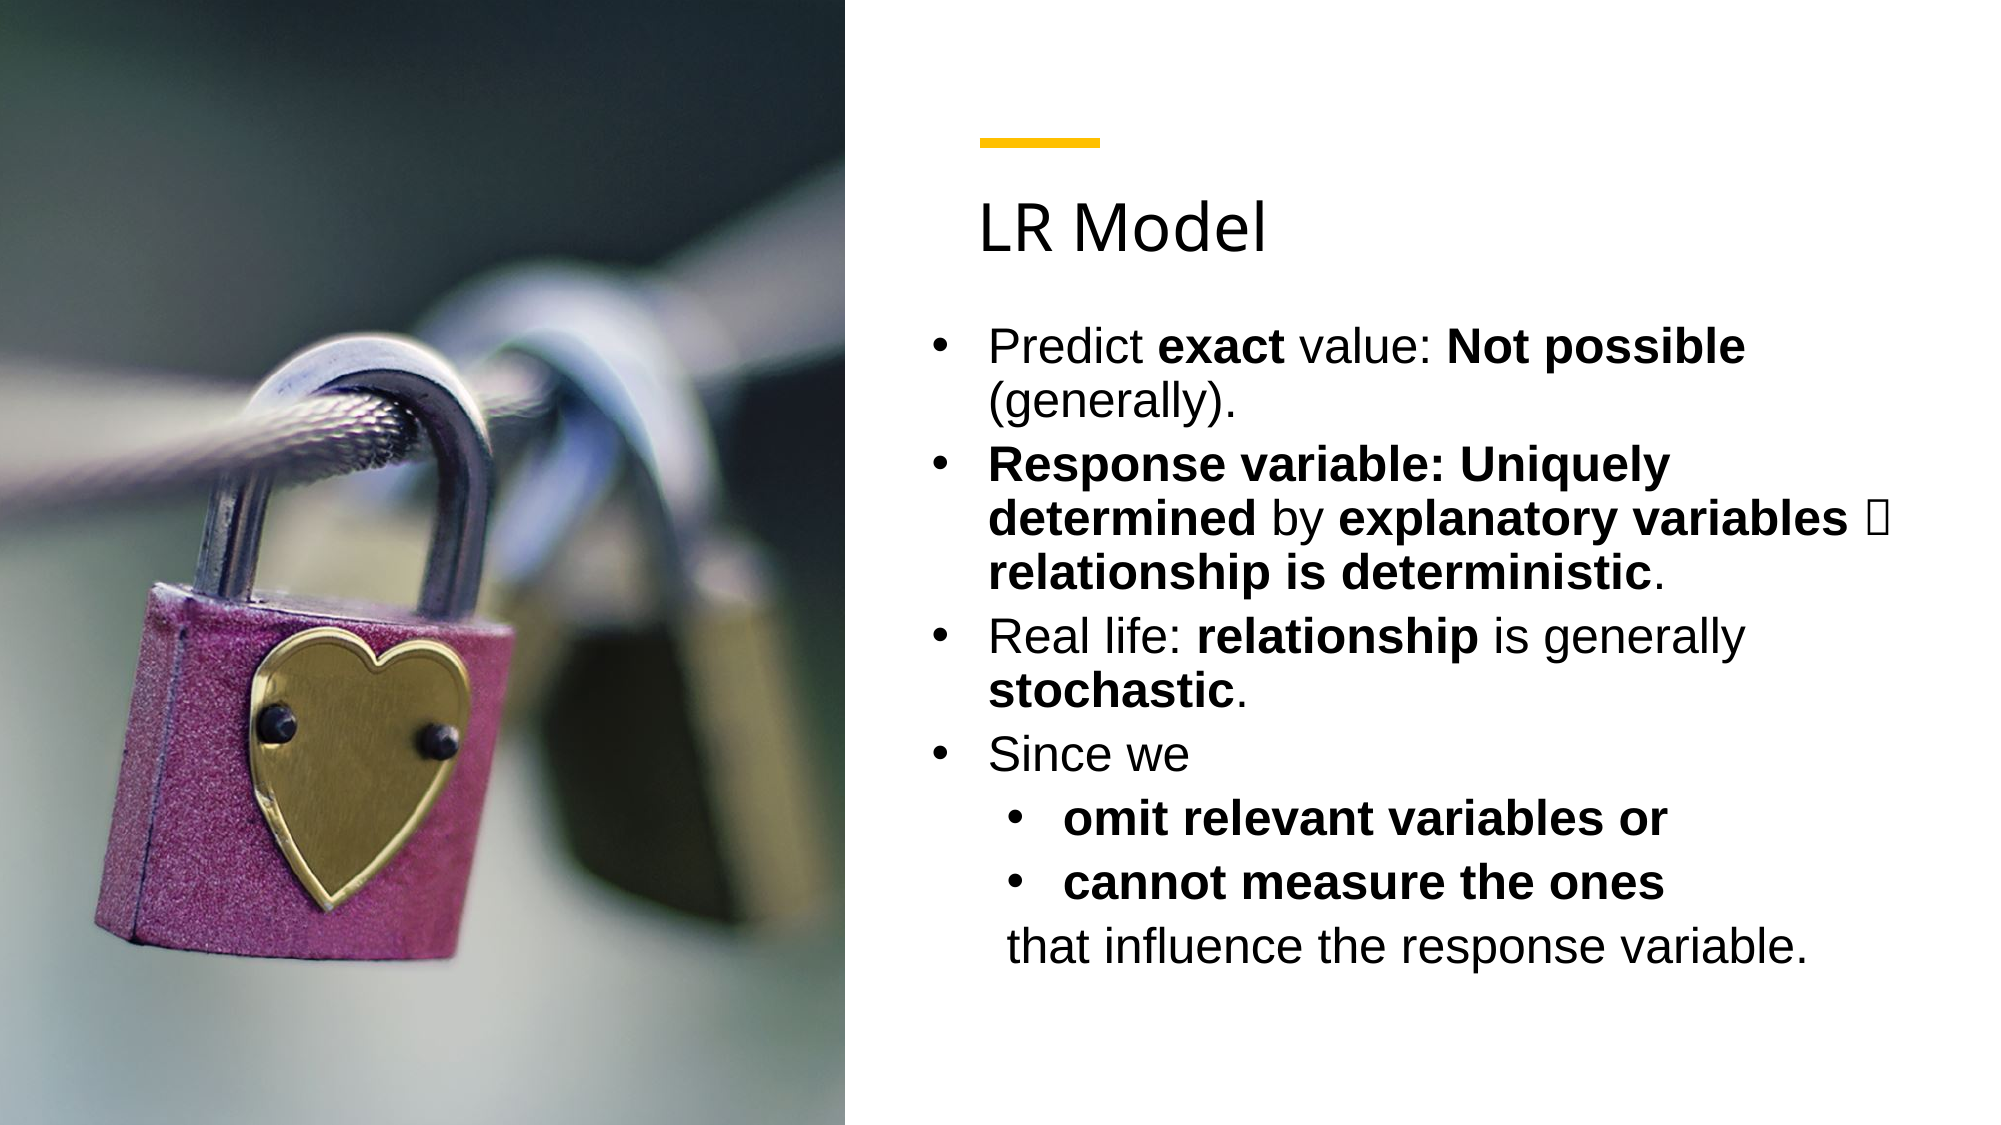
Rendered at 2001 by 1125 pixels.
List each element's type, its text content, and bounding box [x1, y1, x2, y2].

title LR Model [962, 186, 1856, 312]
list Predict exact value: Not possible (generally). Response variable: Uniquely determined by explanatory variables  relationship is deterministic. Real life: relationship is generally stochastic. Since we omit relevant variables or cannot measure the ones that influence the response variable. [916, 312, 1962, 1104]
picture [0, 0, 845, 1125]
